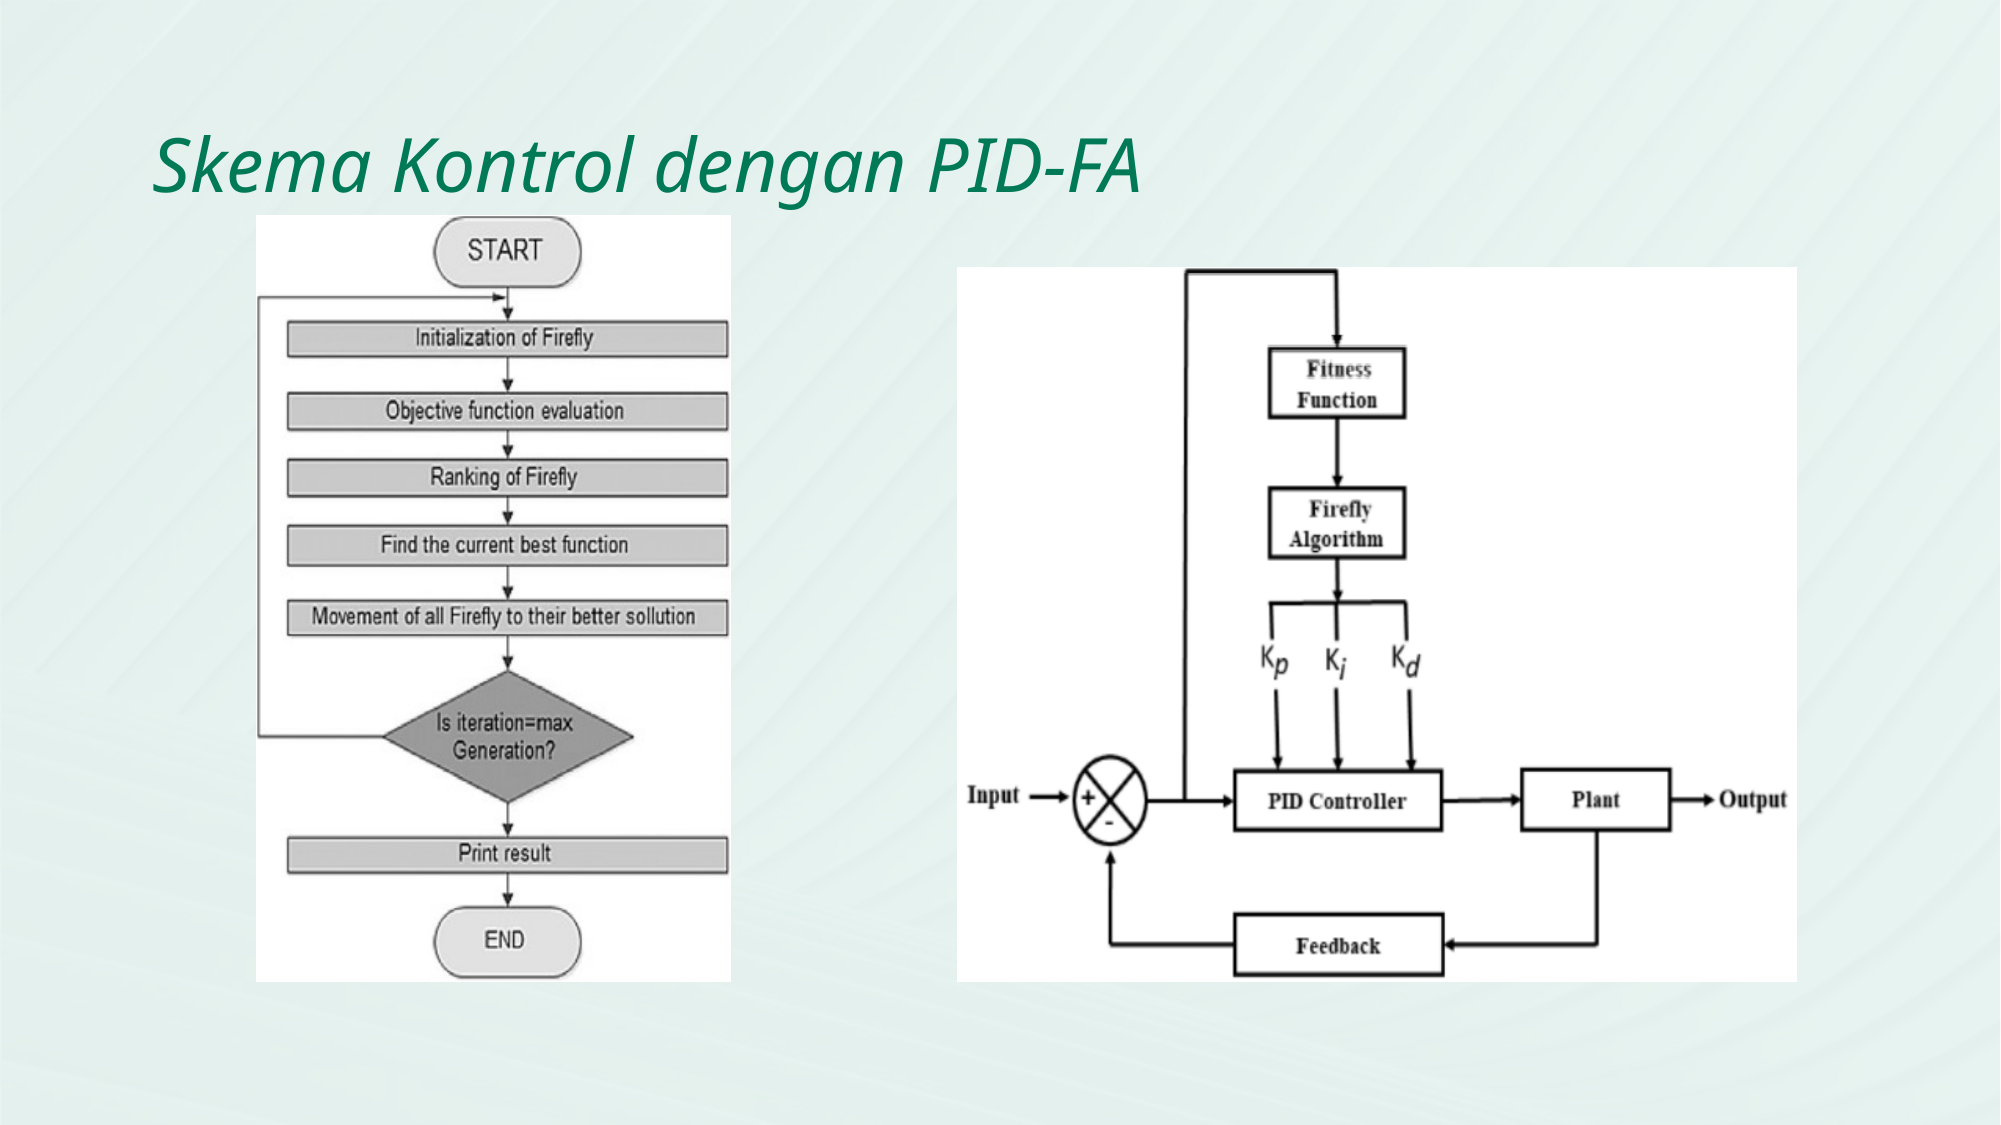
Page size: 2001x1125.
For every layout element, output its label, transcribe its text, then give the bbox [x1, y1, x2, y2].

title Skema Kontrol dengan PID-FA [137, 59, 1863, 278]
picture [256, 215, 731, 982]
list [957, 267, 1797, 982]
